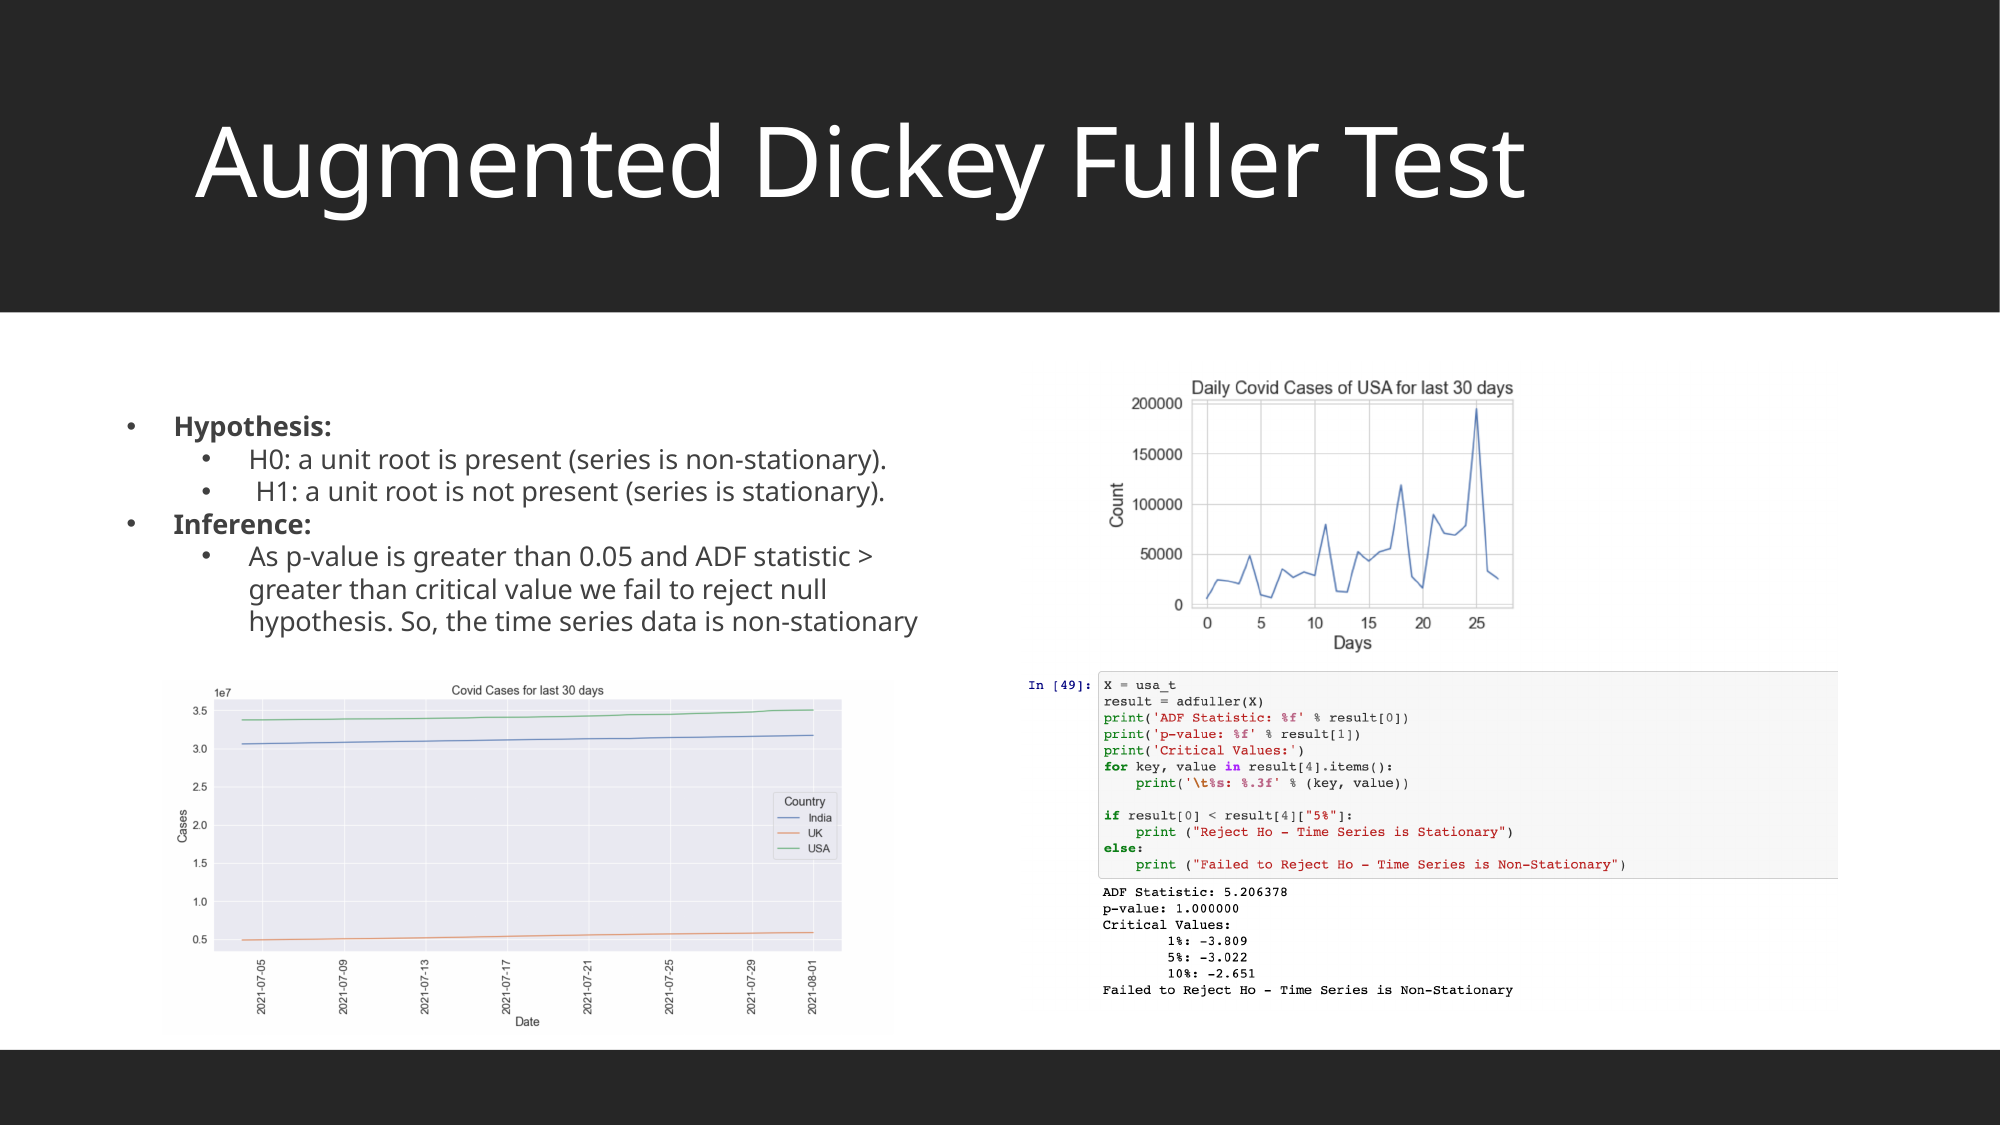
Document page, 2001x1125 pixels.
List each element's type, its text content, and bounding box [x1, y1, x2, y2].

text_box Hypothesis: H0: a unit root is present (series is non-stationary). H1: a unit root is not present (series is stationary). Inference: As p-value is greater than 0.05 and ADF statistic > greater than critical value we fail to reject null hypothesis. So, the time series data is non-stationary [111, 402, 945, 857]
text_box [0, 1049, 2000, 1125]
picture [1020, 360, 1839, 1011]
title Augmented Dickey Fuller Test [180, 47, 1830, 285]
text_box [0, 0, 2000, 314]
picture [161, 680, 895, 1035]
text_box [0, 314, 2000, 1049]
